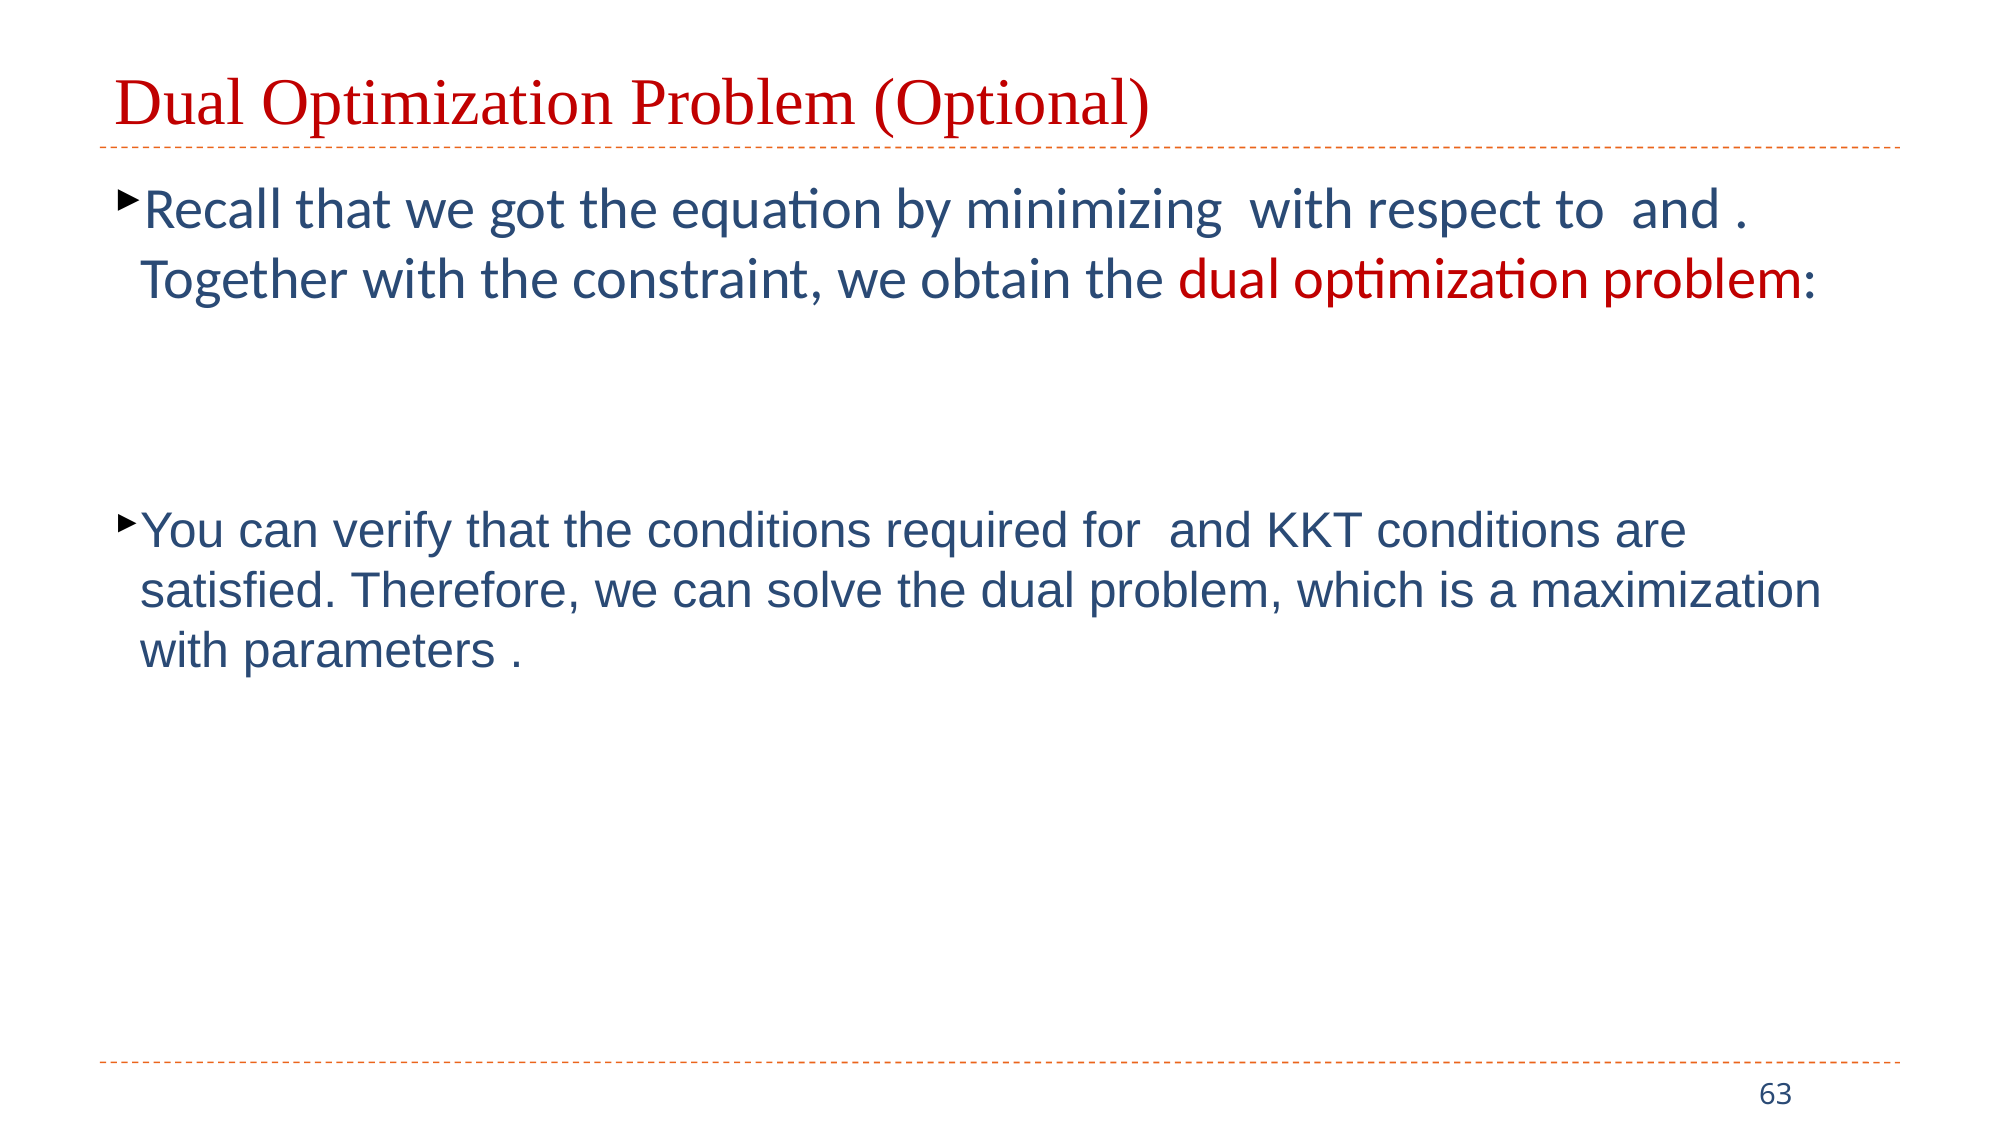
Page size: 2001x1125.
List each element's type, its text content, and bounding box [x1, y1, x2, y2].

title Dual Optimization Problem (Optional) [99, 24, 1900, 146]
